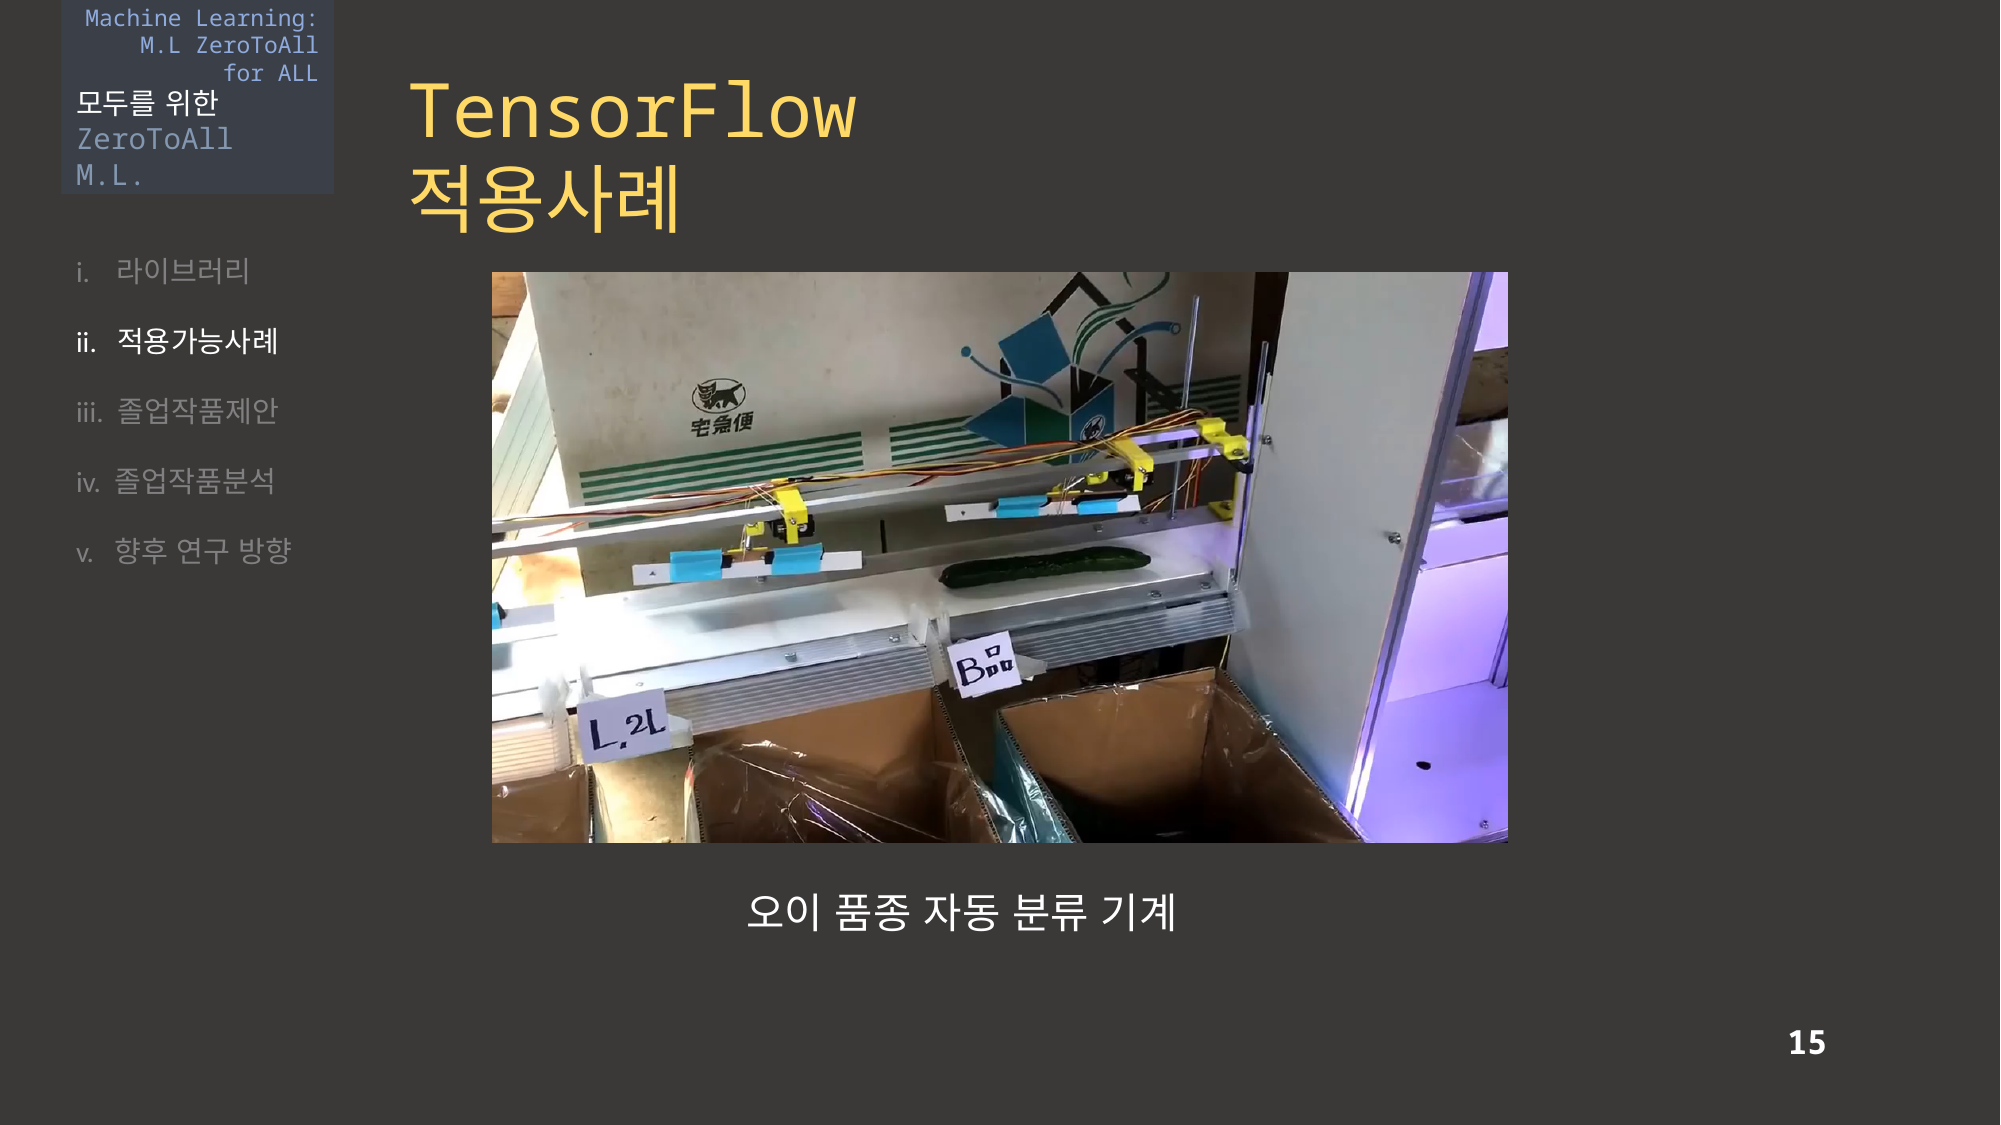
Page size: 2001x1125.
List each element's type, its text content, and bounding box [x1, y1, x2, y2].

text_box TensorFlow 적용사례 [392, 110, 1197, 195]
text_box Machine Learning: M.L ZeroToAll for ALL 모두를 위한 ZeroToAll M.L. [60, 0, 335, 195]
text_box i. 라이브러리 ii. 적용가능사례 iii. 졸업작품제안 iv. 졸업작품분석 v. 향후 연구 방향 [60, 222, 335, 599]
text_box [491, 271, 1508, 844]
slide_number 15 [1412, 1013, 1863, 1074]
text_box 오이 품종 자동 분류 기계 [730, 874, 2000, 950]
